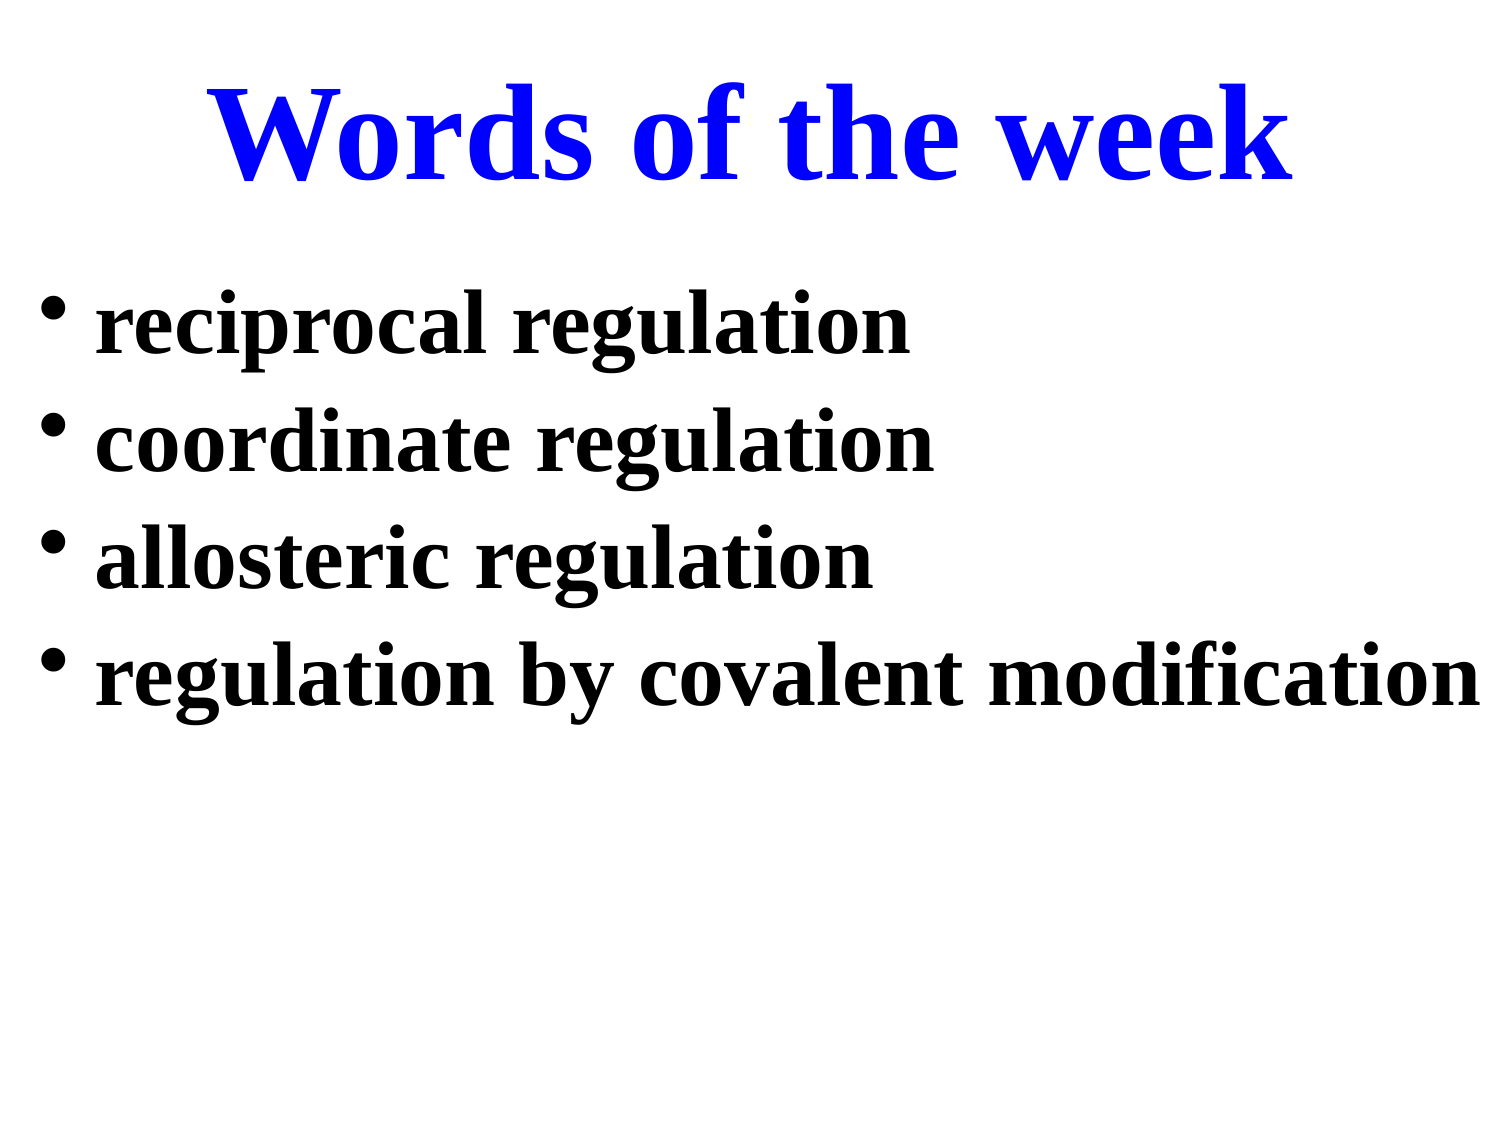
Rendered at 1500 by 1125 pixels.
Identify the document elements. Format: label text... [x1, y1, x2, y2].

list reciprocal regulation coordinate regulation allosteric regulation regulation by covalent modification [23, 266, 1500, 1125]
title Words of the week [111, 30, 1388, 219]
